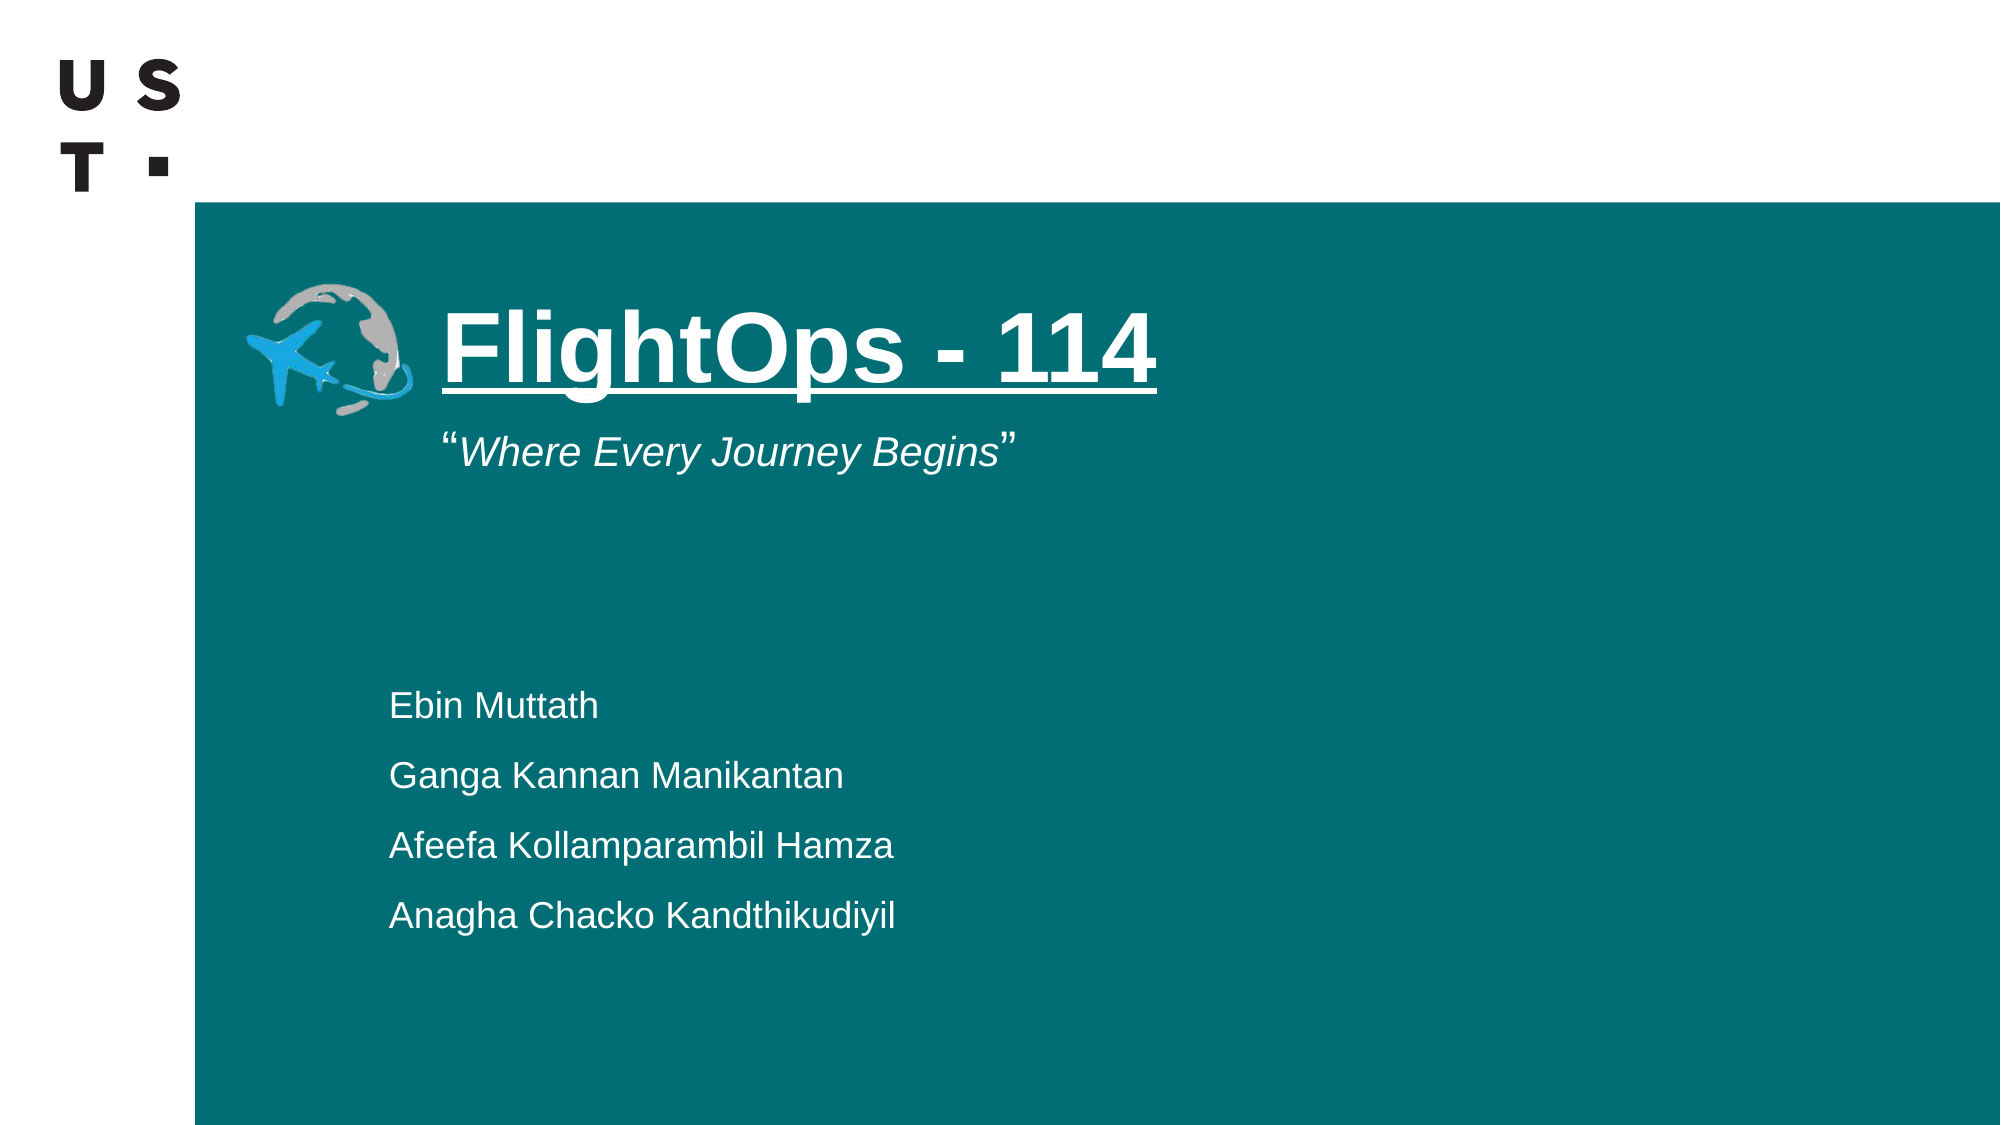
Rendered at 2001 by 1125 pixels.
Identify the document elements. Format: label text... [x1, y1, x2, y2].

title FlightOps - 114 [441, 267, 1867, 405]
text_box “Where Every Journey Begins” [441, 416, 1314, 499]
picture [220, 251, 431, 462]
text_box Ebin Muttath Ganga Kannan Manikantan Afeefa Kollamparambil Hamza Anagha Chacko Kandthikudiyil [388, 681, 1176, 1054]
